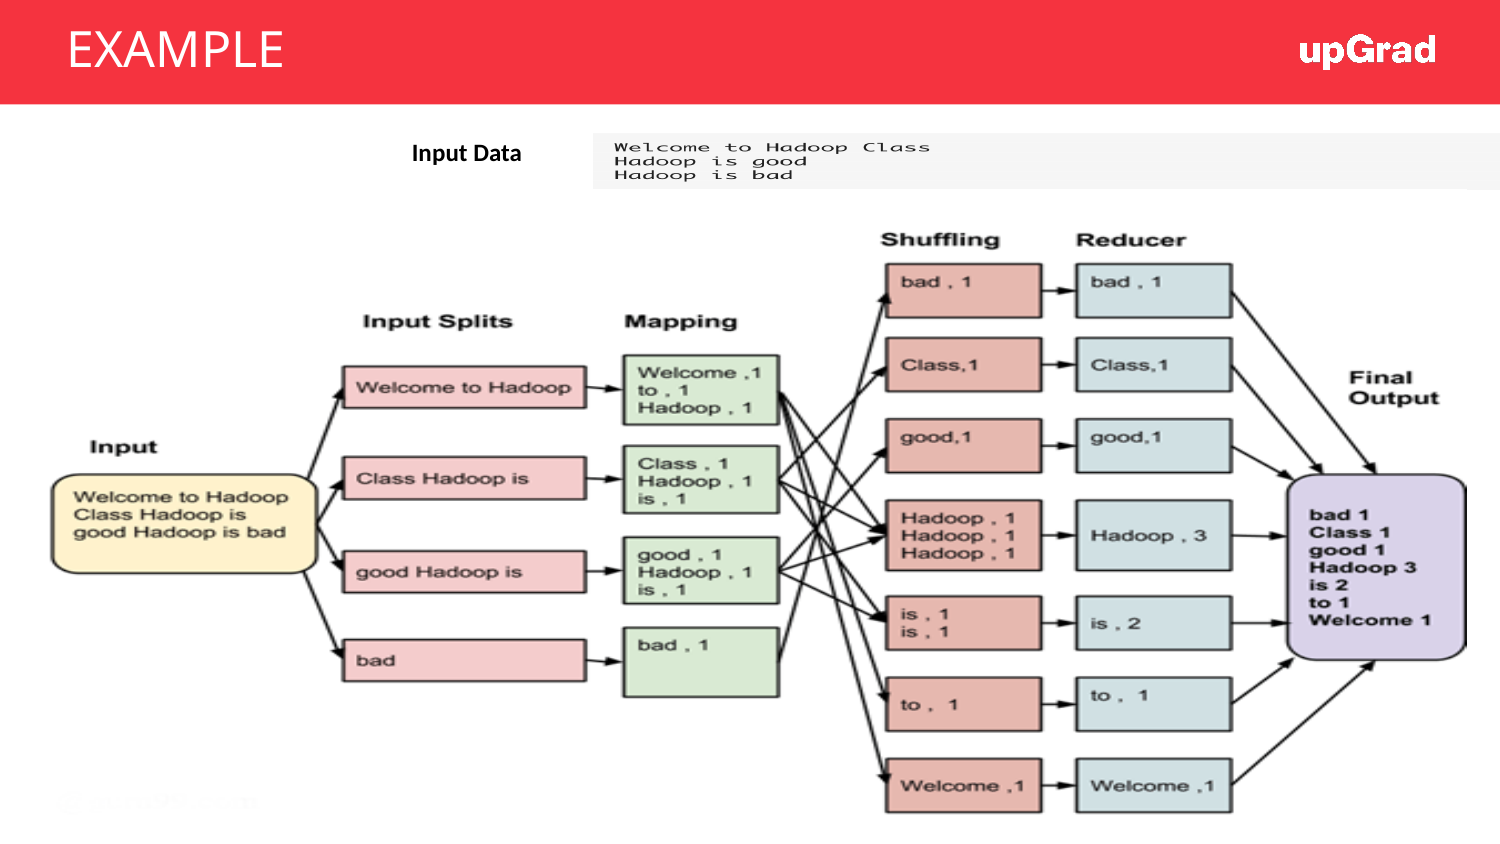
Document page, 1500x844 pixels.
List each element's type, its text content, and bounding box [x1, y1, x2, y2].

picture [42, 133, 1500, 824]
title EXAMPLE [51, 20, 665, 83]
picture [1300, 34, 1435, 70]
text_box Input Data [397, 128, 791, 174]
